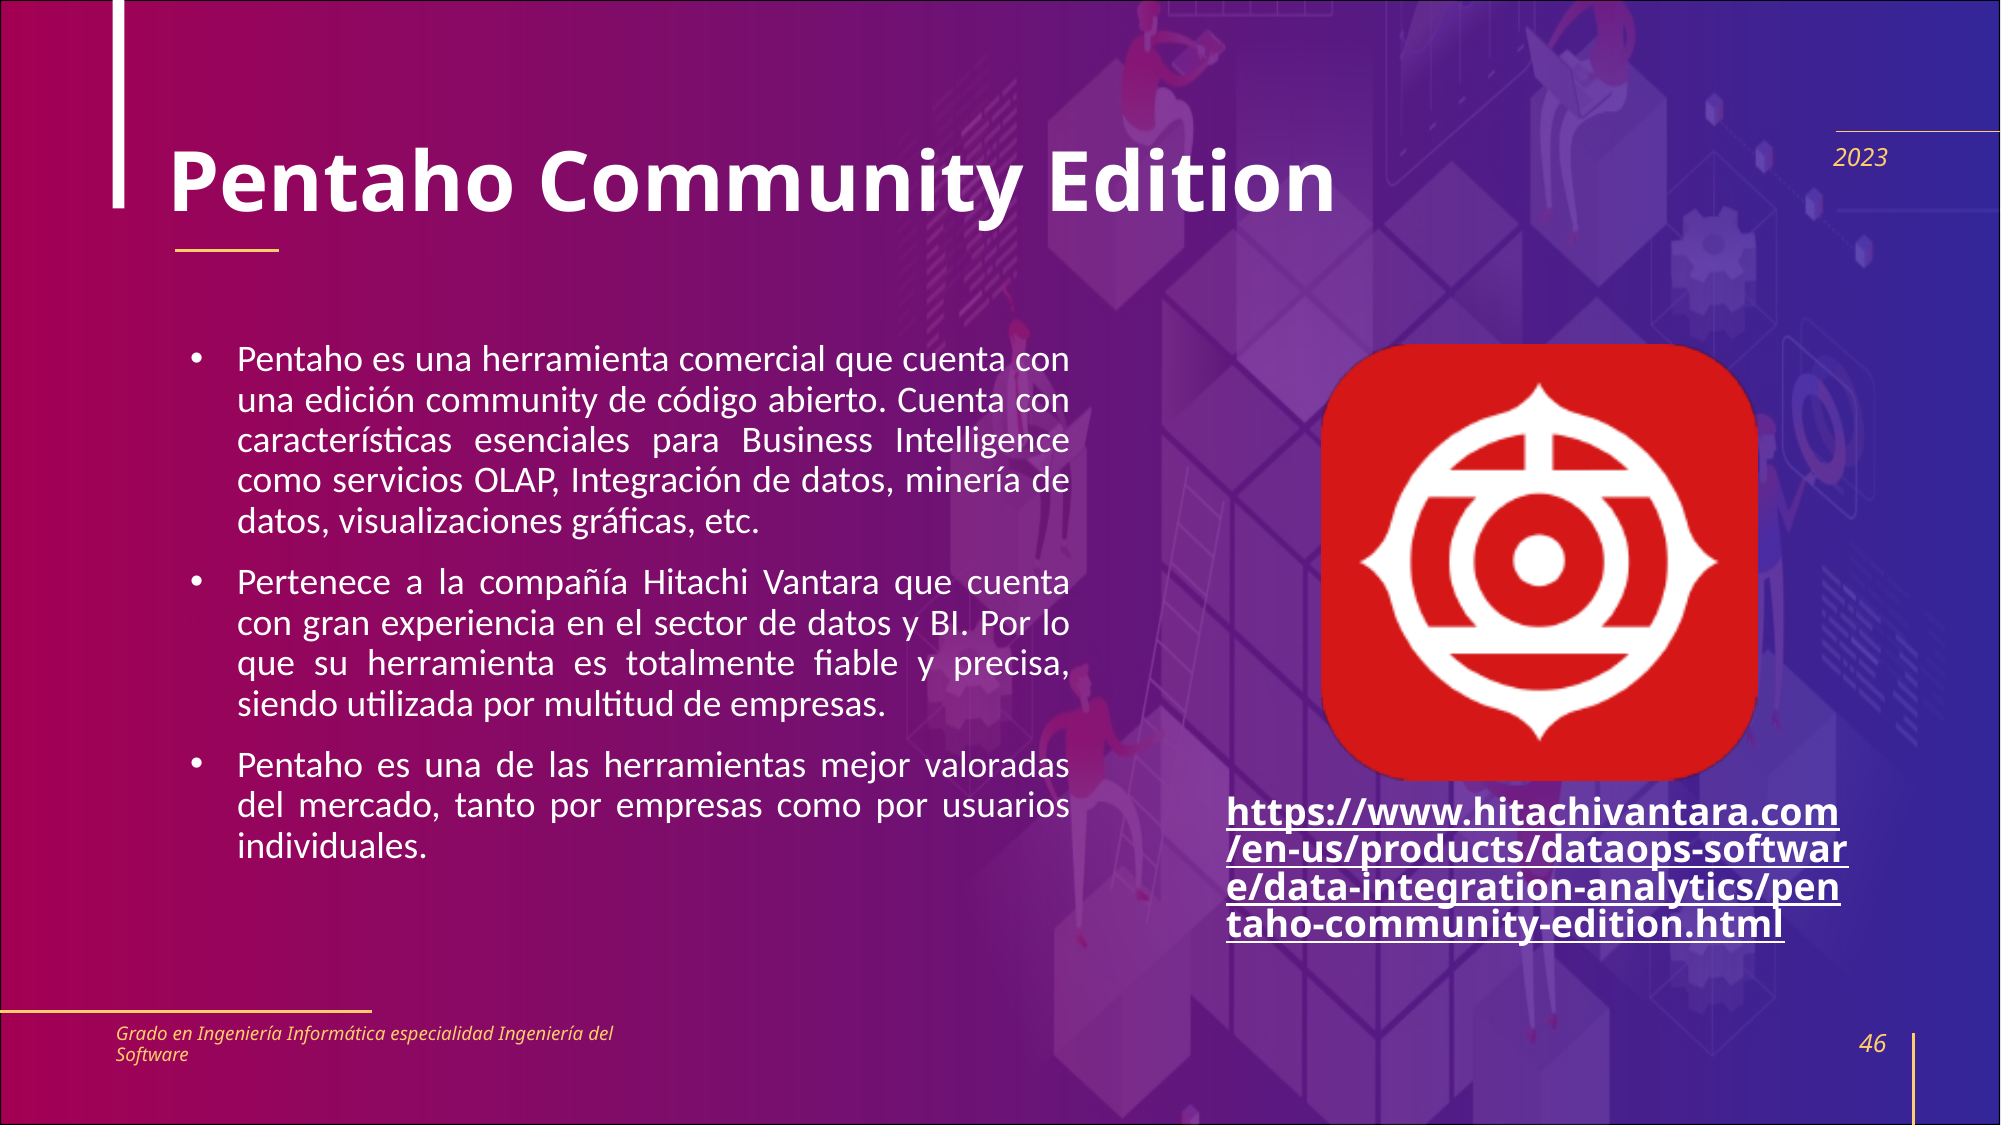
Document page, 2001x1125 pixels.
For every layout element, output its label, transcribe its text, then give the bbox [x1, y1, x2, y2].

slide_number 46 [1451, 1015, 1902, 1075]
list Pentaho es una herramienta comercial que cuenta con una edición community de código abierto. Cuenta con características esenciales para Business Intelligence como servicios OLAP, Integración de datos, minería de datos, visualizaciones gráficas, etc. Pertenece a la compañía Hitachi Vantara que cuenta con gran experiencia en el sector de datos y BI. Por lo que su herramienta es totalmente fiable y precisa, siendo utilizada por multitud de empresas. Pentaho es una de las herramientas mejor valoradas del mercado, tanto por empresas como por usuarios individuales. [175, 331, 1087, 985]
footer Grado en Ingeniería Informática especialidad Ingeniería del Software [100, 1015, 636, 1075]
title Pentaho Community Edition [152, 75, 1789, 293]
list 2023 [1818, 137, 1919, 192]
text_box https://www.hitachivantara.com/en-us/products/dataops-software/data-integration-analytics/pentaho-community-edition.html [1211, 780, 1869, 892]
picture [1321, 344, 1758, 781]
